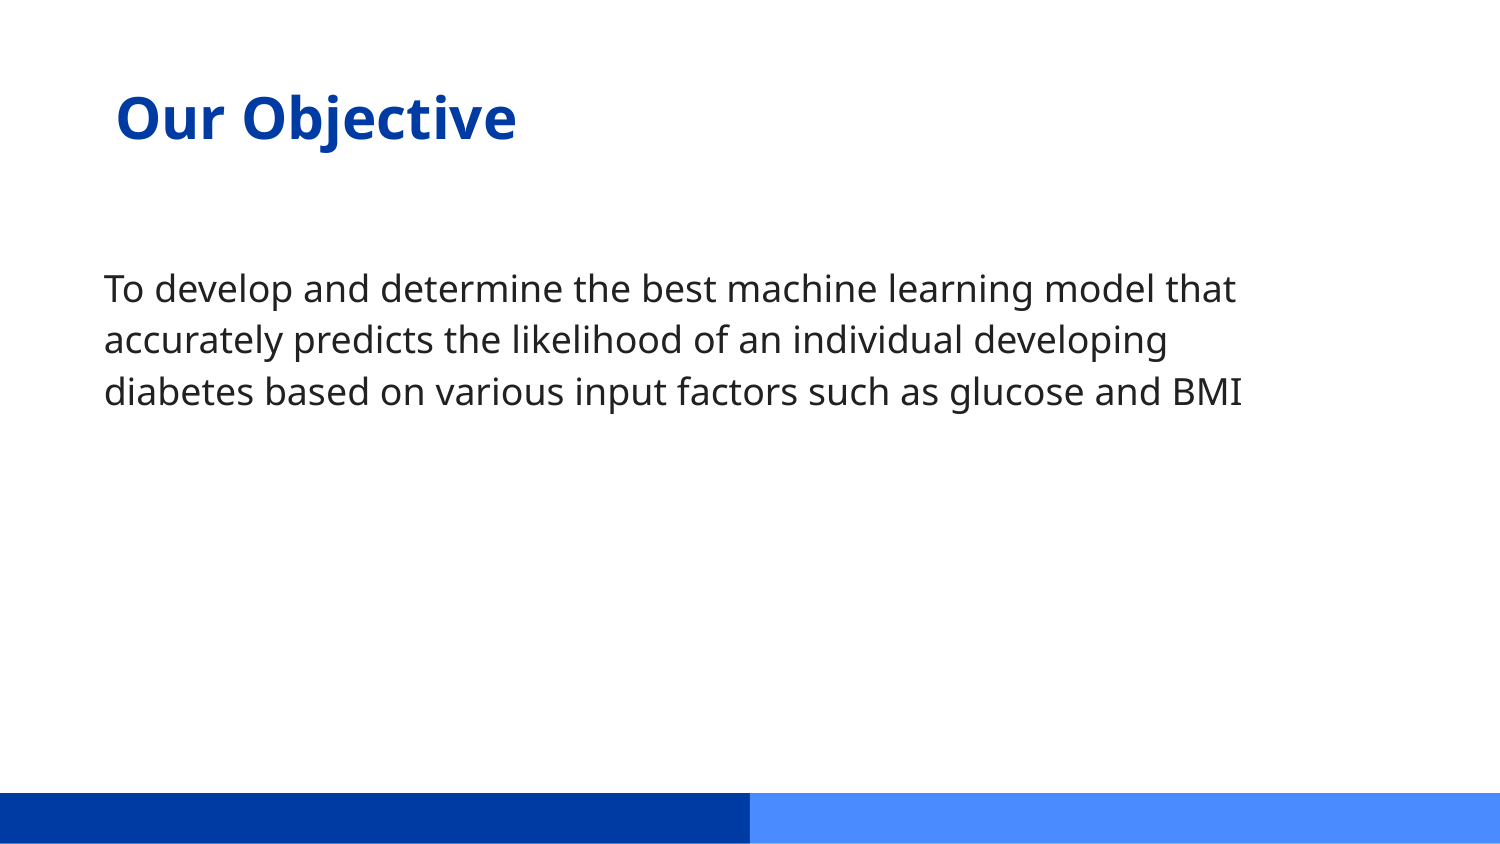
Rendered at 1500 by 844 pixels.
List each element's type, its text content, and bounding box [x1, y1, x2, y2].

subtitle To develop and determine the best machine learning model that accurately predicts the likelihood of an individual developing diabetes based on various input factors such as glucose and BMI [13, 242, 1268, 320]
title Our Objective [45, 66, 588, 161]
